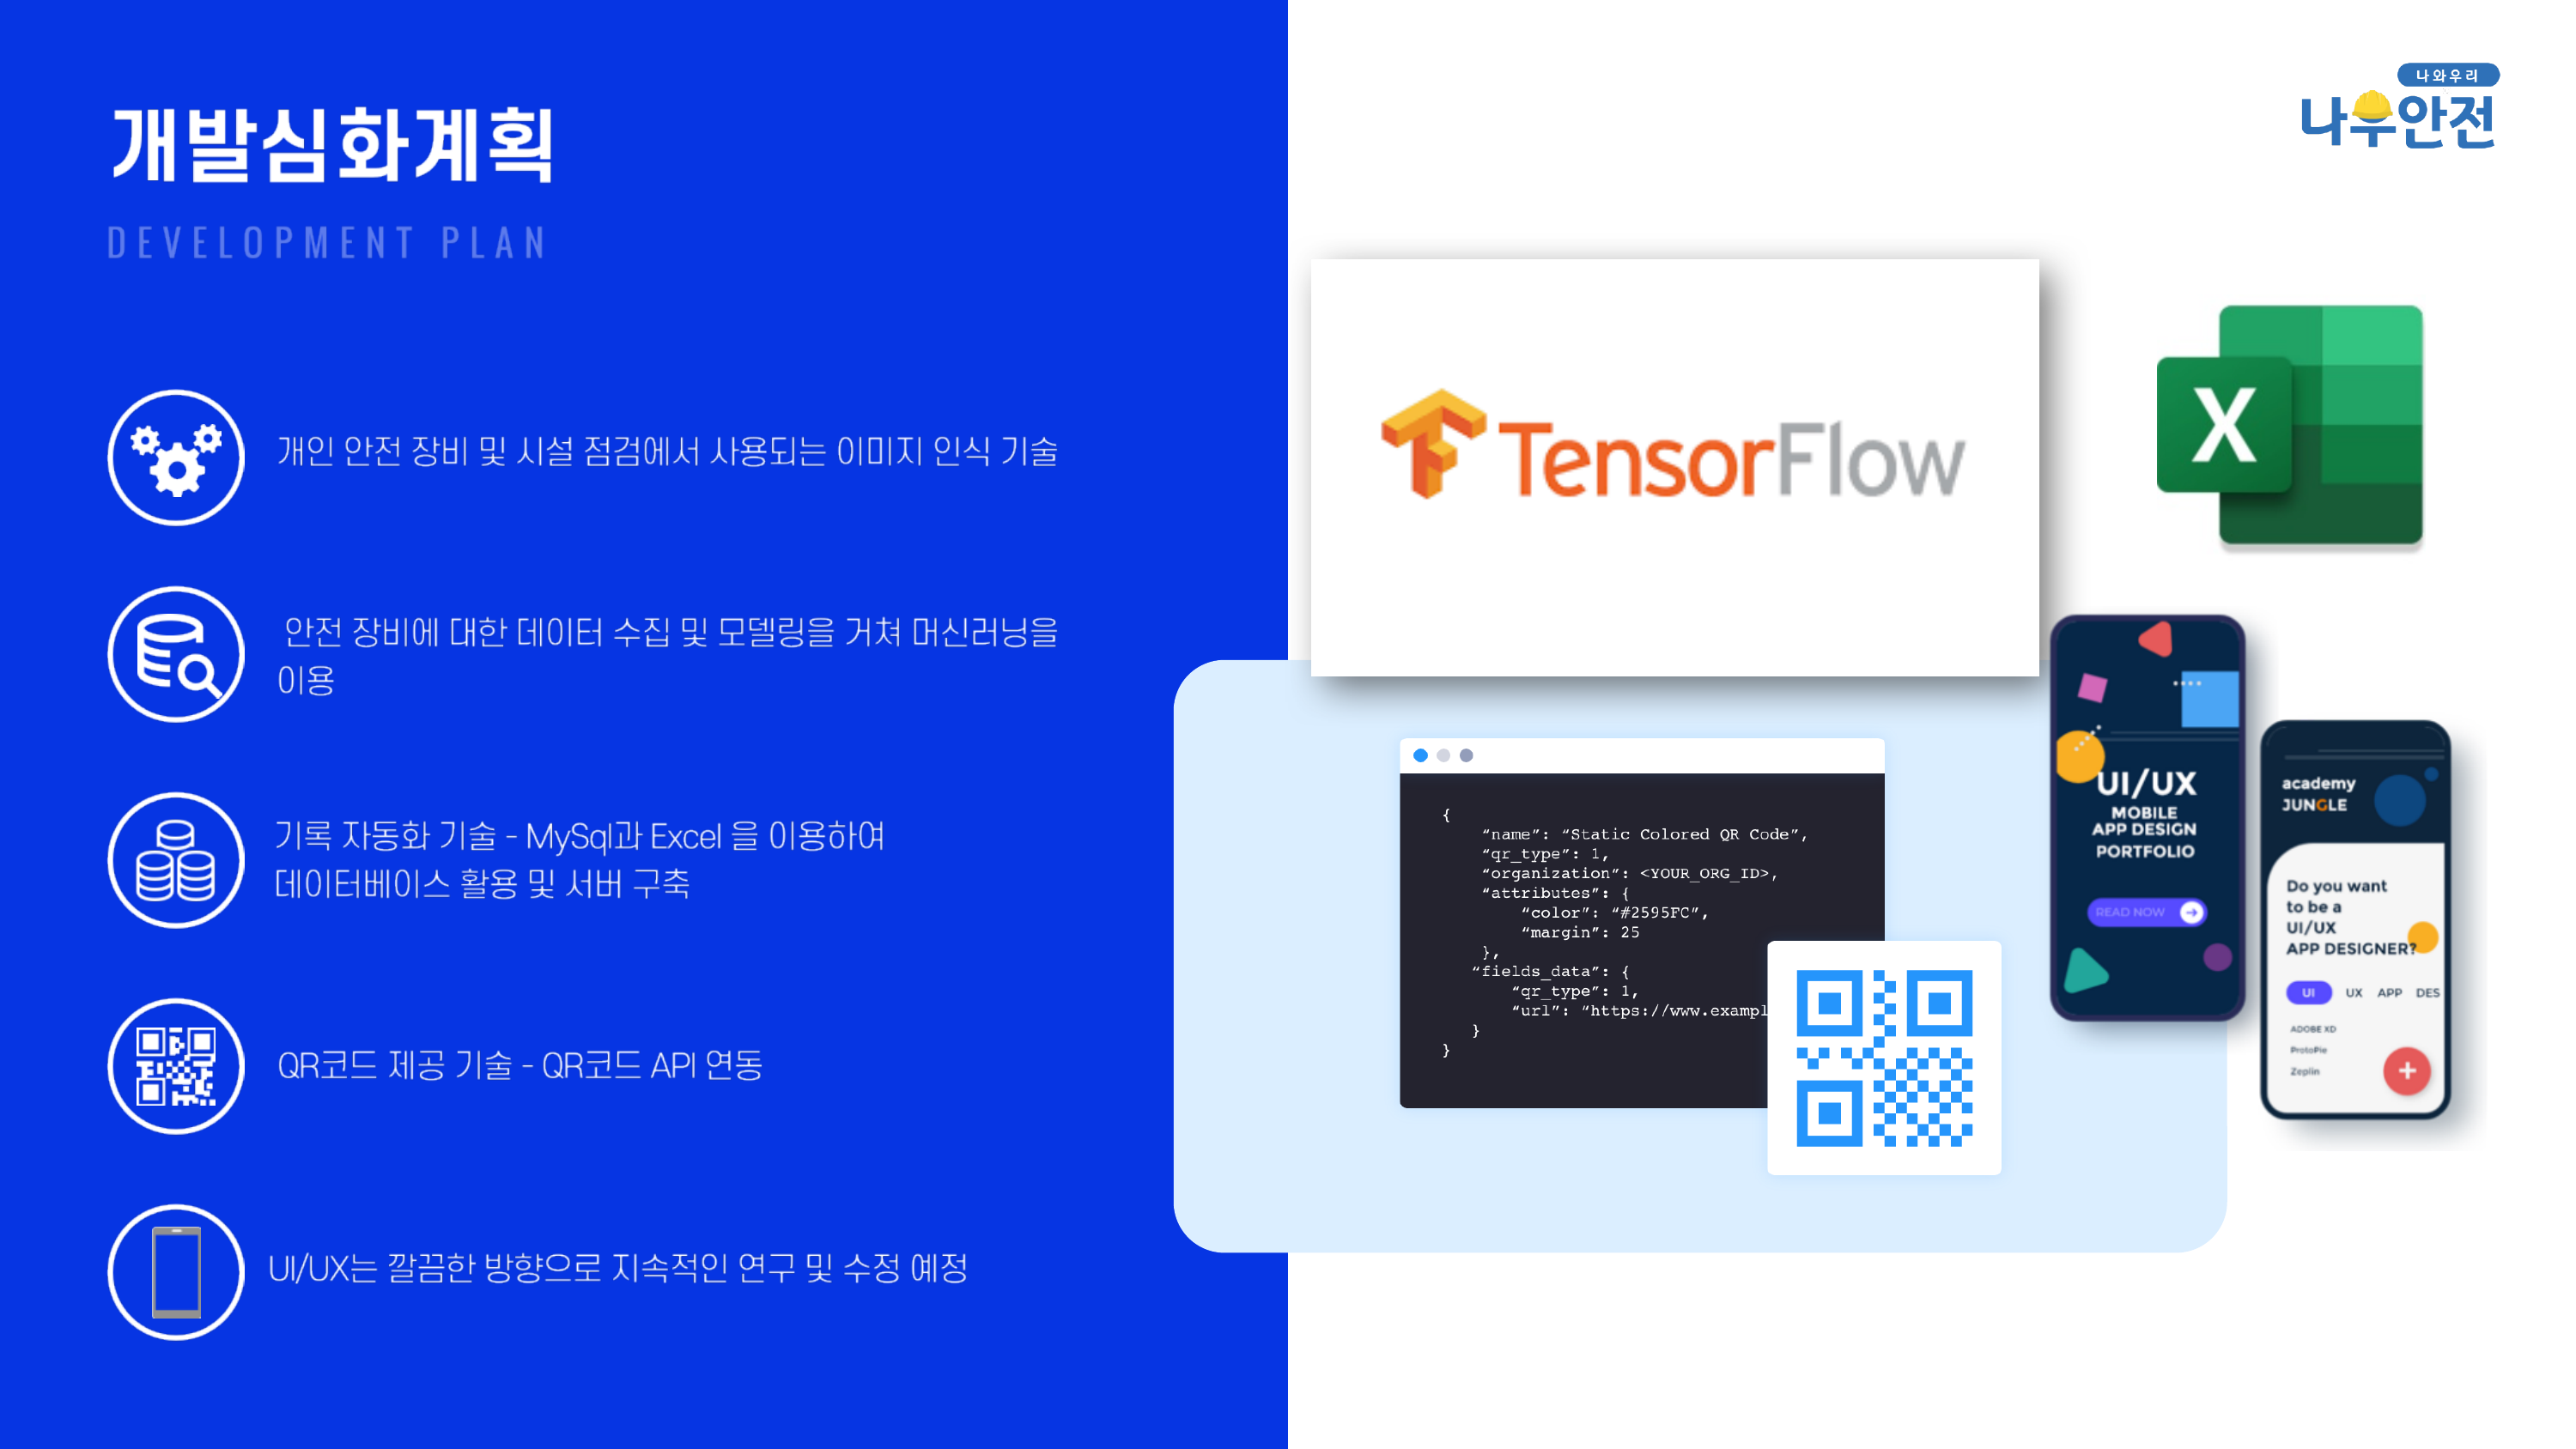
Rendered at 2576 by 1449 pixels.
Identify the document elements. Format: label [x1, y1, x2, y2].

text_box [137, 1028, 216, 1106]
picture [268, 808, 902, 924]
text_box [106, 1203, 245, 1343]
picture [1173, 258, 2489, 1253]
picture [2157, 294, 2427, 564]
text_box [137, 614, 223, 699]
picture [270, 604, 1075, 719]
picture [94, 77, 597, 276]
text_box [106, 791, 245, 931]
text_box [106, 585, 245, 724]
text_box [132, 817, 219, 904]
text_box [131, 423, 222, 497]
text_box [0, 0, 1288, 1449]
picture [272, 1037, 780, 1096]
text_box [152, 1227, 201, 1319]
text_box [106, 388, 245, 528]
picture [2200, 0, 2545, 256]
picture [263, 1240, 984, 1300]
picture [270, 423, 1075, 482]
text_box [106, 997, 245, 1137]
